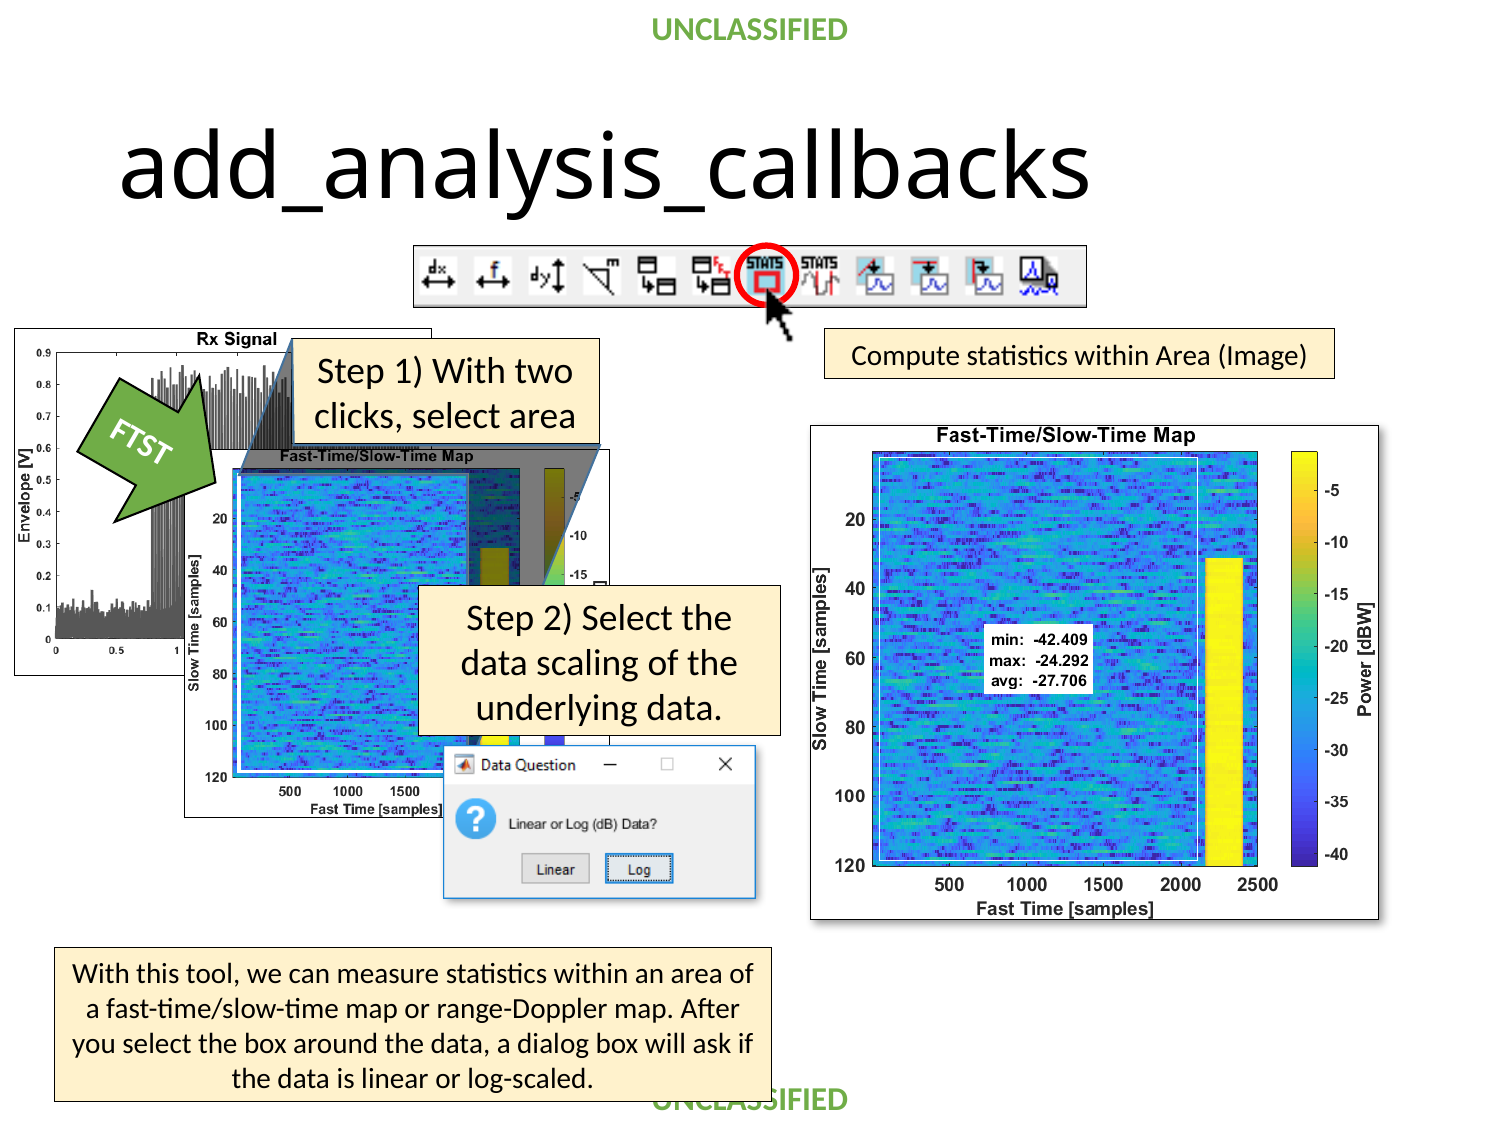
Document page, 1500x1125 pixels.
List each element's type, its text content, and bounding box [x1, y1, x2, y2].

picture [14, 328, 756, 900]
text_box With this tool, we can measure statistics within an area of a fast-time/slow-time map or range-Doppler map. After you select the box around the data, a dialog box will ask if the data is linear or log-scaled. [54, 947, 772, 1102]
text_box Step 1) With two clicks, select area [432, 338, 600, 444]
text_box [736, 245, 1335, 380]
title add_analysis_callbacks [103, 59, 1397, 278]
picture [413, 245, 736, 308]
text_box [432, 444, 602, 449]
picture [810, 425, 1379, 920]
text_box Step 2) Select the data scaling of the underlying data. [610, 585, 781, 736]
